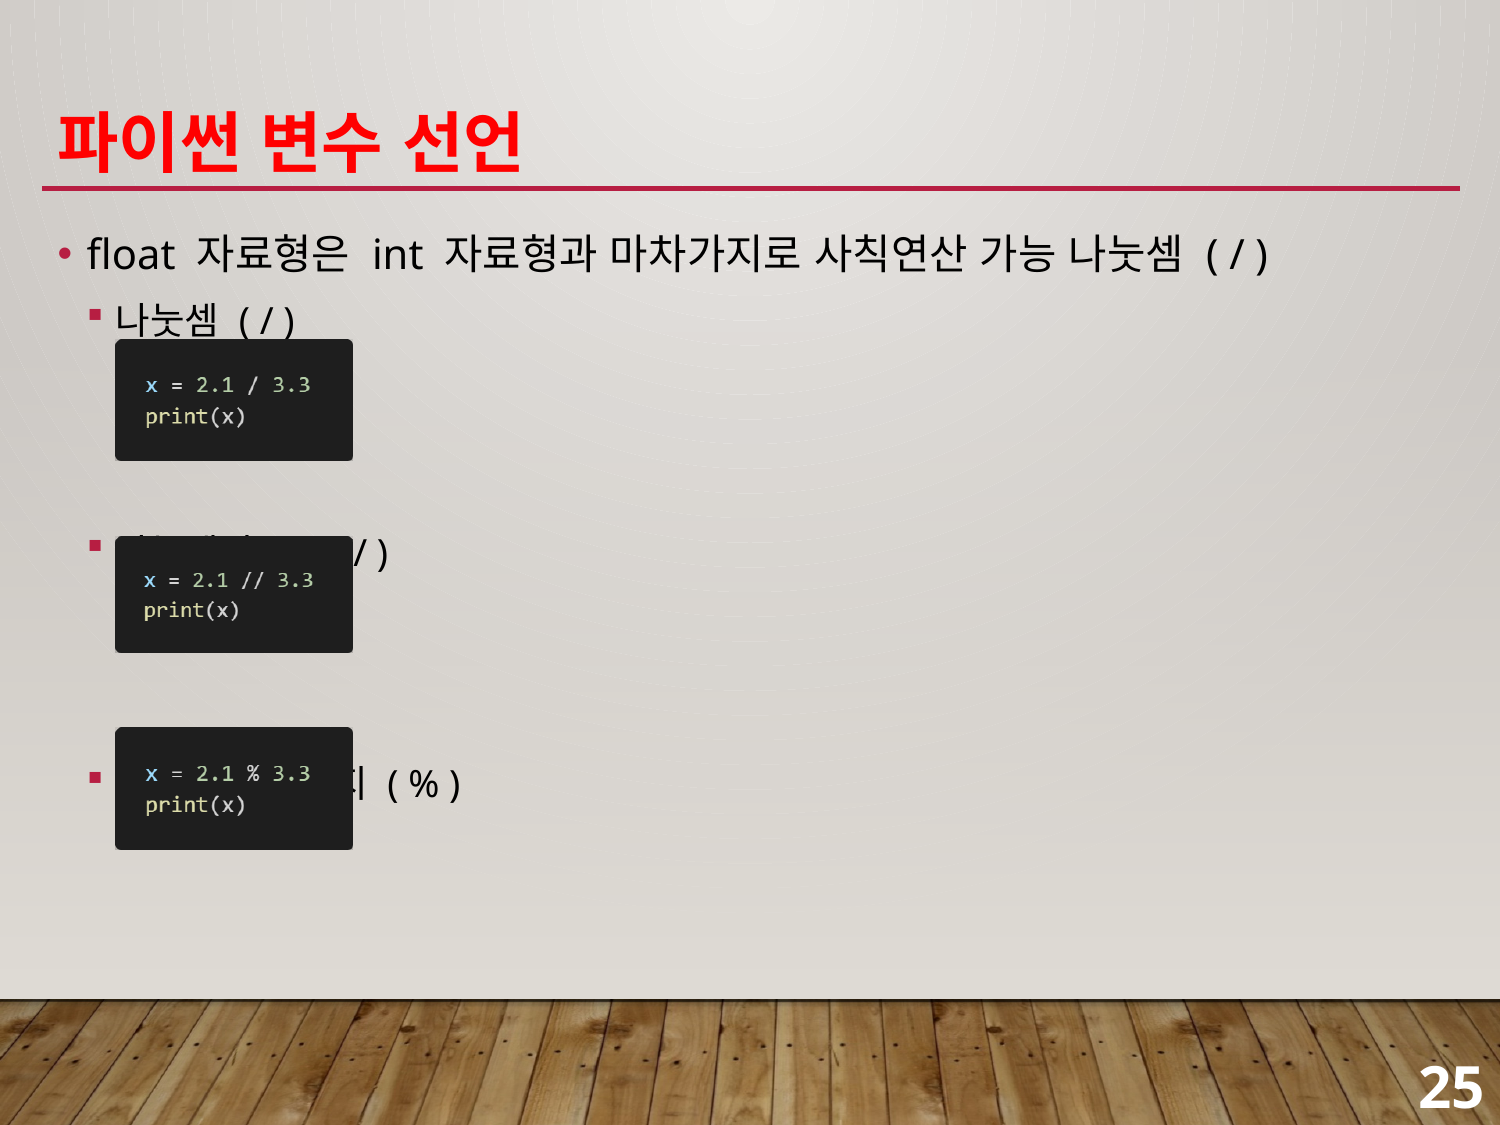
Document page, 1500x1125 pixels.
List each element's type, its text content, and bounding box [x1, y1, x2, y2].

list float 자료형은 int 자료형과 마차가지로 사칙연산 가능 나눗셈 ( / ) 나눗셈 ( / ) 나눗셈의 몫 ( // ) 나눗셈의 나머지 ( % ) [42, 210, 1461, 993]
picture [115, 339, 353, 462]
picture [115, 727, 353, 850]
picture [115, 535, 353, 653]
title 파이썬 변수 선언 [42, 16, 1461, 189]
picture [0, 999, 1500, 1125]
